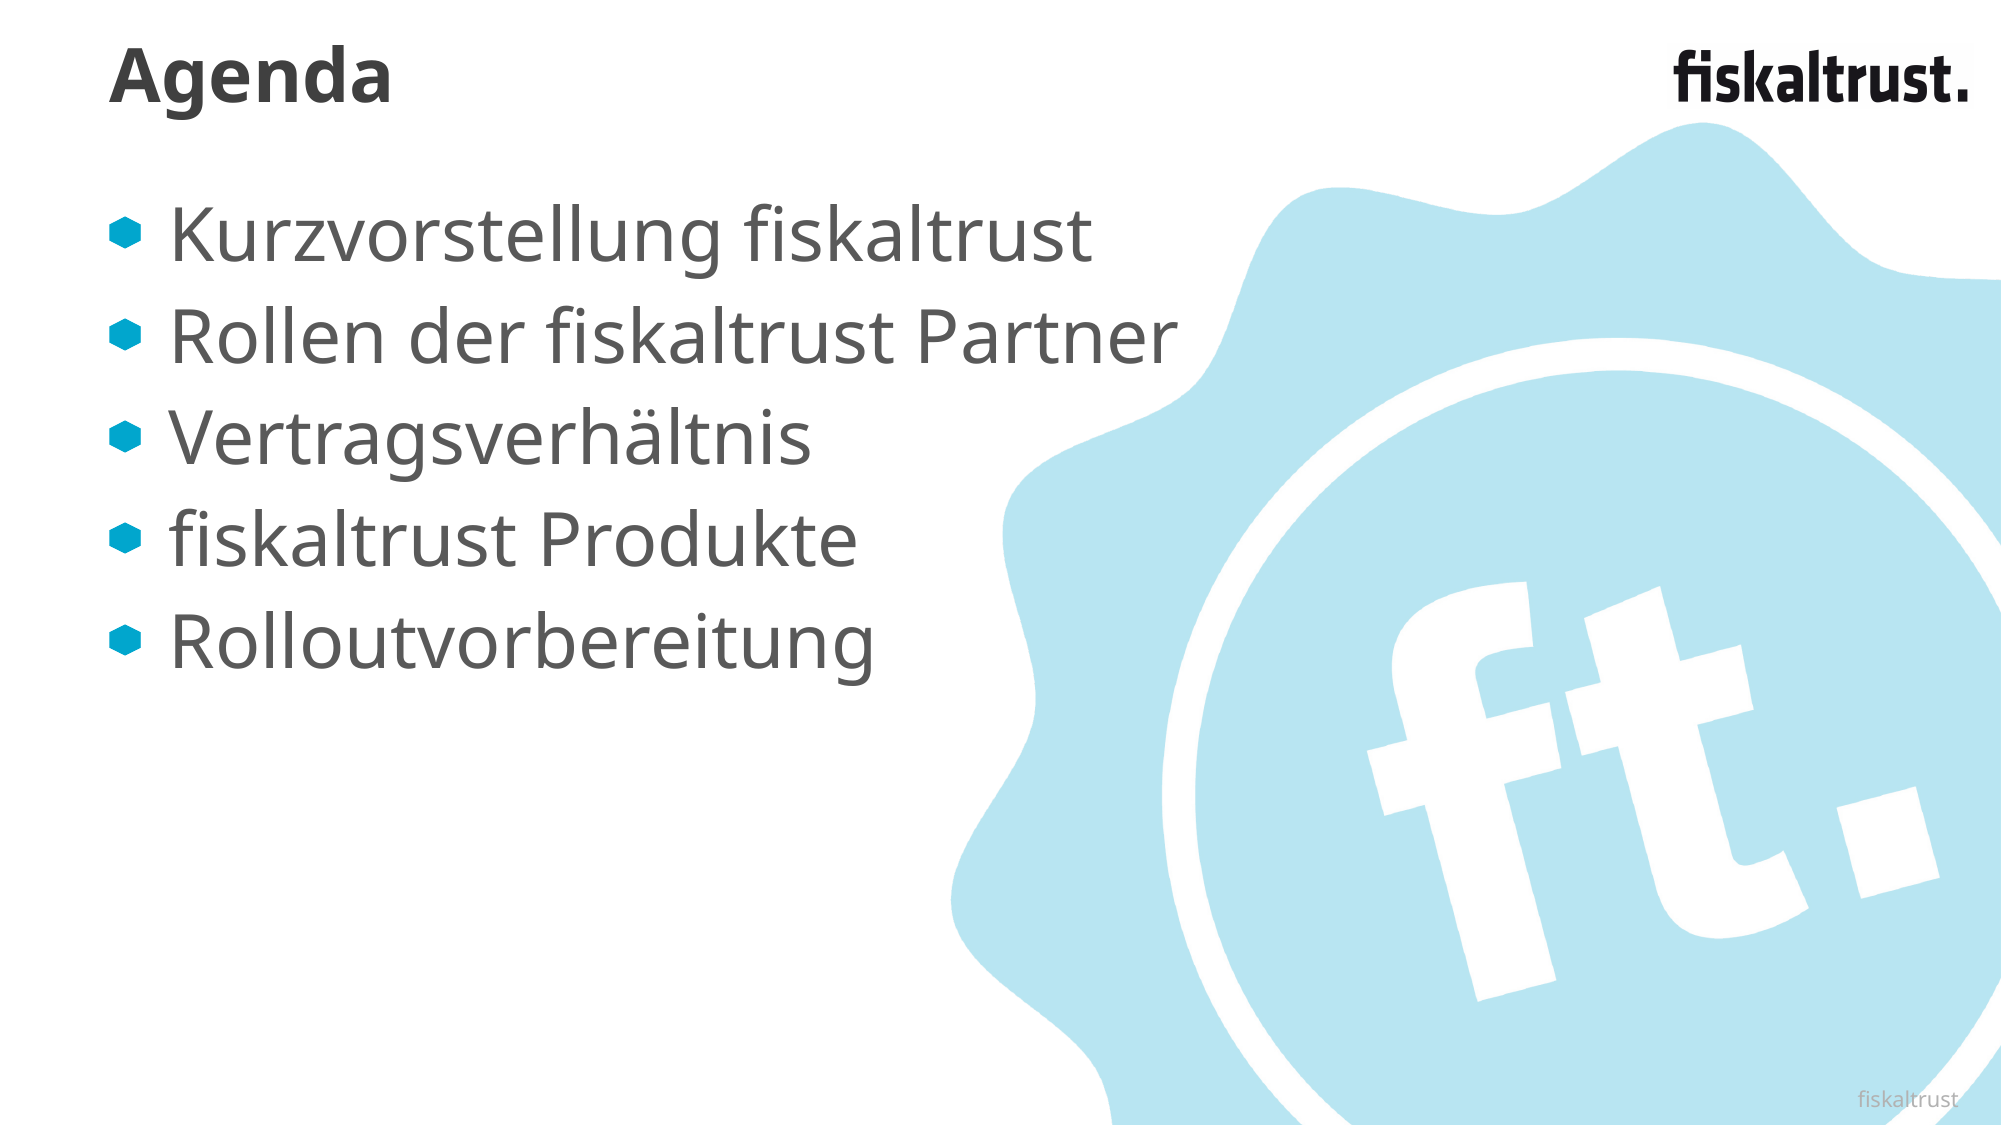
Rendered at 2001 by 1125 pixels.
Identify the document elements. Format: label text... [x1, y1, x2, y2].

picture [1667, 43, 1974, 109]
list Kurzvorstellung fiskaltrust Rollen der fiskaltrust Partner Vertragsverhältnis fiskaltrust Produkte Rolloutvorbereitung [94, 189, 1913, 1027]
picture [128, 624, 141, 631]
picture [128, 242, 141, 249]
picture [128, 547, 141, 554]
picture [109, 420, 123, 427]
picture [128, 344, 141, 351]
picture [109, 446, 123, 453]
picture [128, 420, 141, 427]
title Agenda [94, 30, 1646, 118]
picture [109, 547, 123, 554]
picture [109, 344, 123, 351]
picture [109, 649, 123, 656]
picture [128, 216, 141, 223]
picture [128, 446, 141, 453]
picture [128, 522, 141, 529]
picture [109, 216, 123, 223]
footer fiskaltrust [94, 1081, 1974, 1120]
picture [128, 649, 141, 656]
picture [109, 242, 123, 249]
picture [109, 624, 123, 631]
picture [109, 522, 123, 529]
picture [109, 318, 123, 325]
picture [128, 318, 141, 325]
